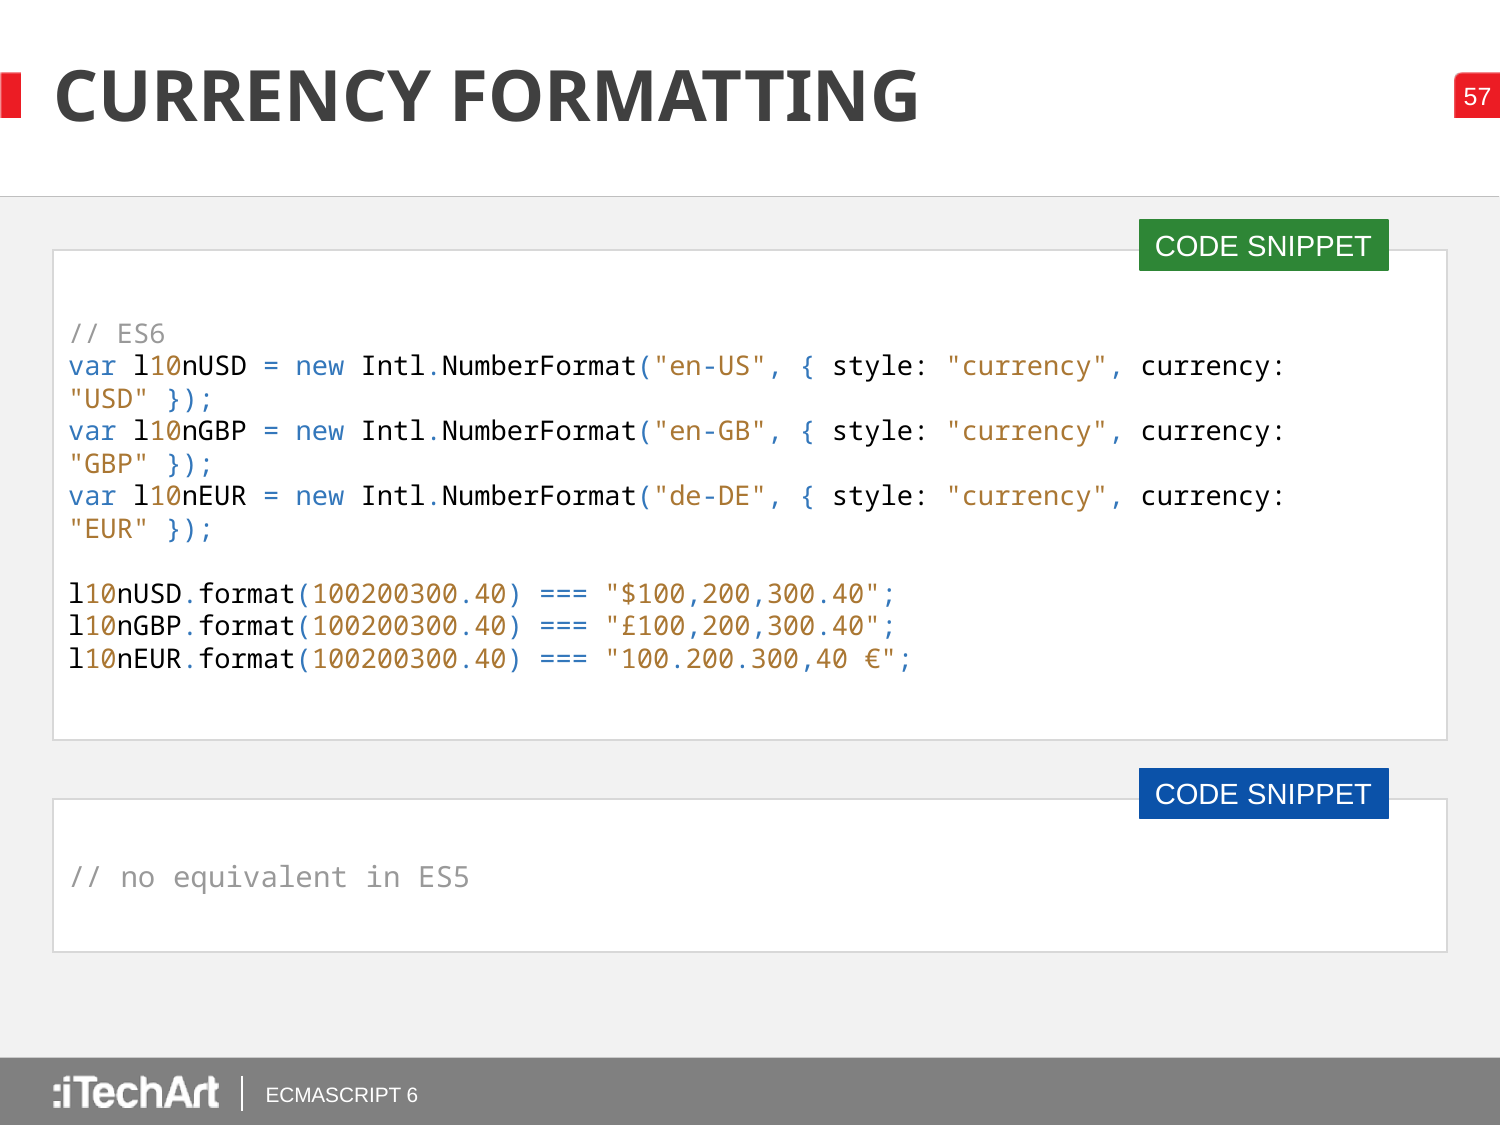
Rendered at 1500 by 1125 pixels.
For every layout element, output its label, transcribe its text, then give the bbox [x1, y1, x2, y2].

footer ECMASCRIPT 6 [265, 1057, 772, 1125]
text_box // no equivalent in ES5 [53, 798, 1447, 953]
picture [1454, 72, 1500, 118]
text_box CODE SNIPPET [1139, 768, 1388, 819]
text_box CODE SNIPPET [1139, 219, 1388, 270]
title CURRENCY FORMATTING [53, 0, 1448, 197]
picture [53, 1075, 219, 1108]
picture [0, 72, 21, 118]
text_box // ES6 var l10nUSD = new Intl.NumberFormat("en-US", { style: "currency", currency: "USD" }); var l10nGBP = new Intl.NumberFormat("en-GB", { style: "currency", currency: "GBP" }); var l10nEUR = new Intl.NumberFormat("de-DE", { style: "currency", currency: "EUR" }); l10nUSD.format(100200300.40) === "$100,200,300.40"; l10nGBP.format(100200300.40) === "£100,200,300.40"; l10nEUR.format(100200300.40) === "100.200.300,40 €"; [53, 250, 1447, 740]
